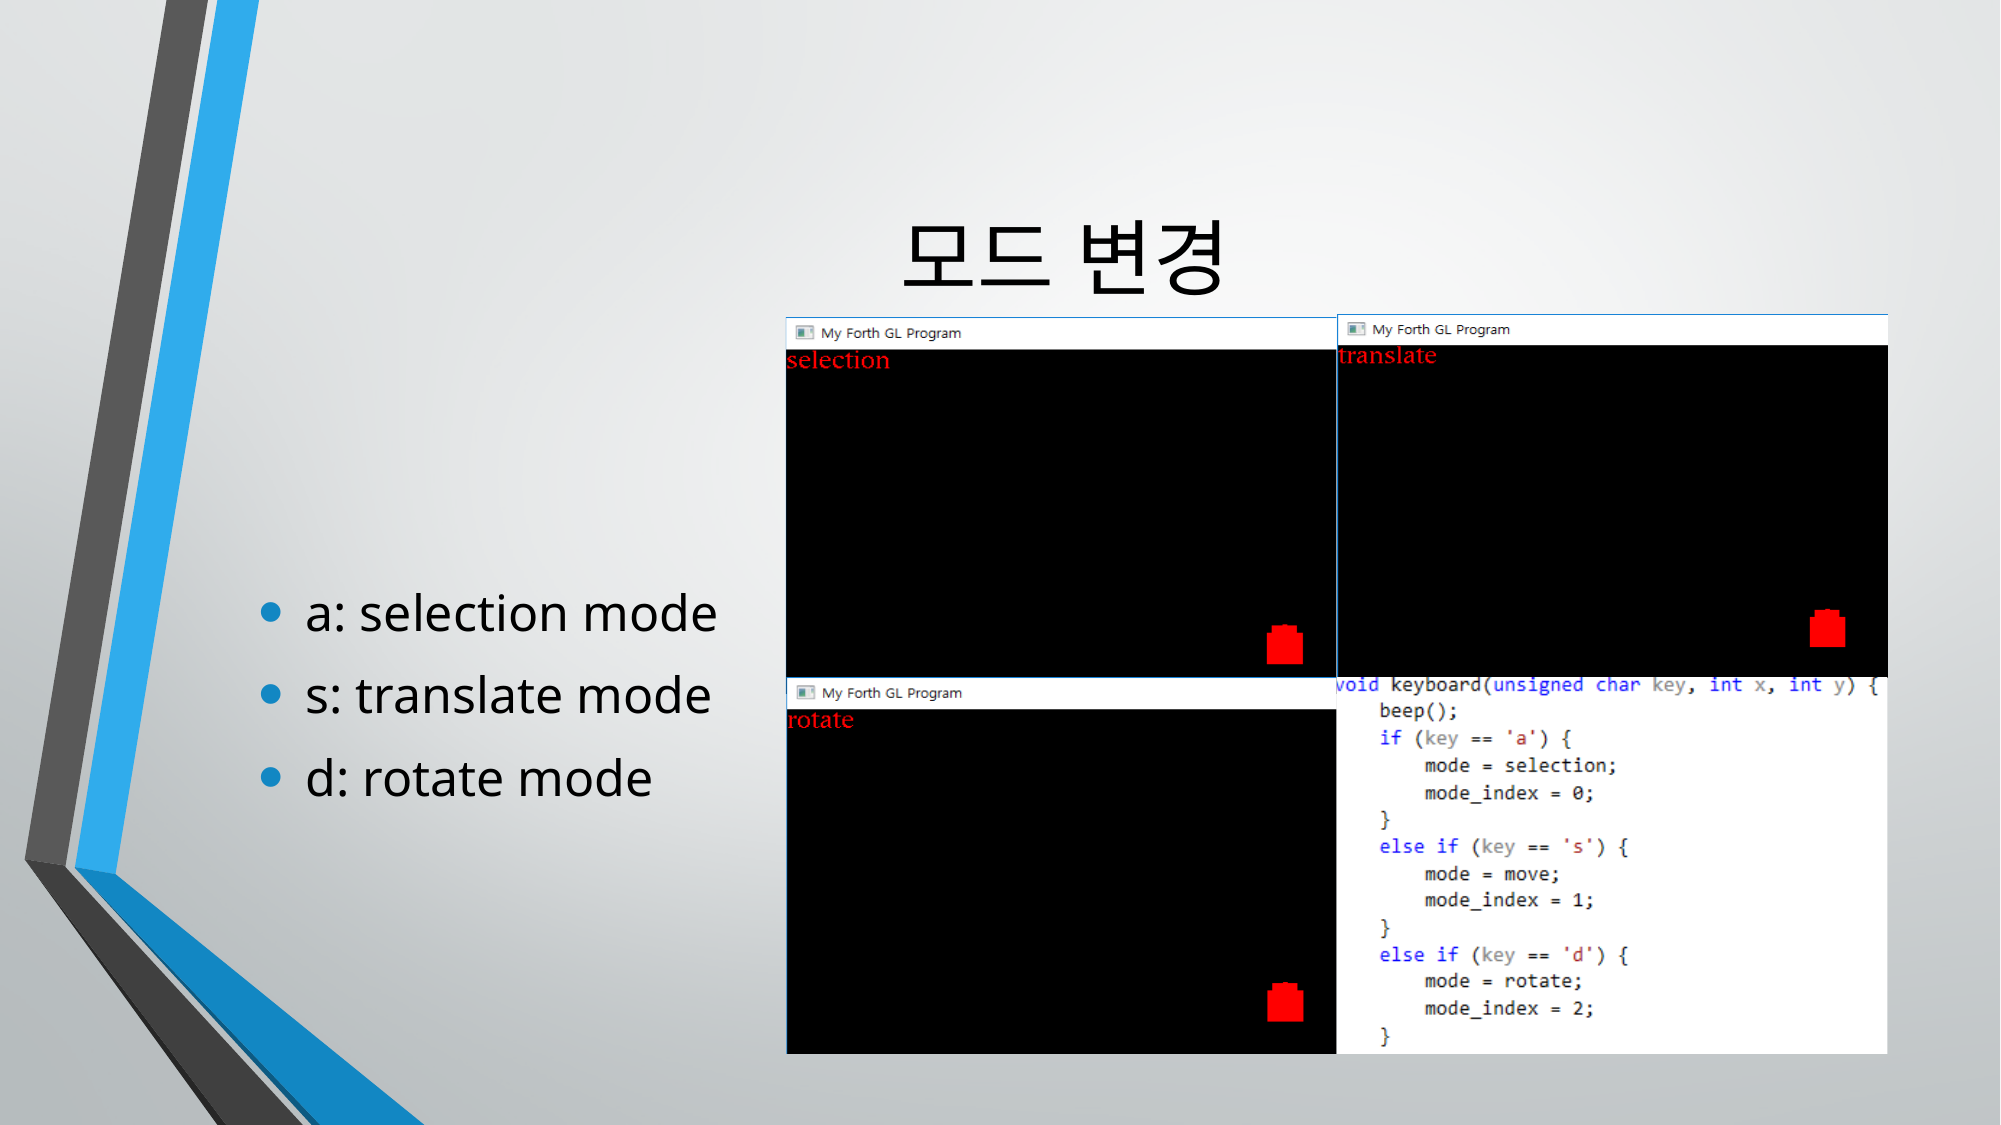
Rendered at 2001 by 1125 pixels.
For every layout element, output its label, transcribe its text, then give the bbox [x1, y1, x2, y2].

picture [785, 313, 1889, 1054]
title 모드 변경 [243, 112, 1887, 400]
list a: selection mode s: translate mode d: rotate mode [243, 437, 786, 950]
